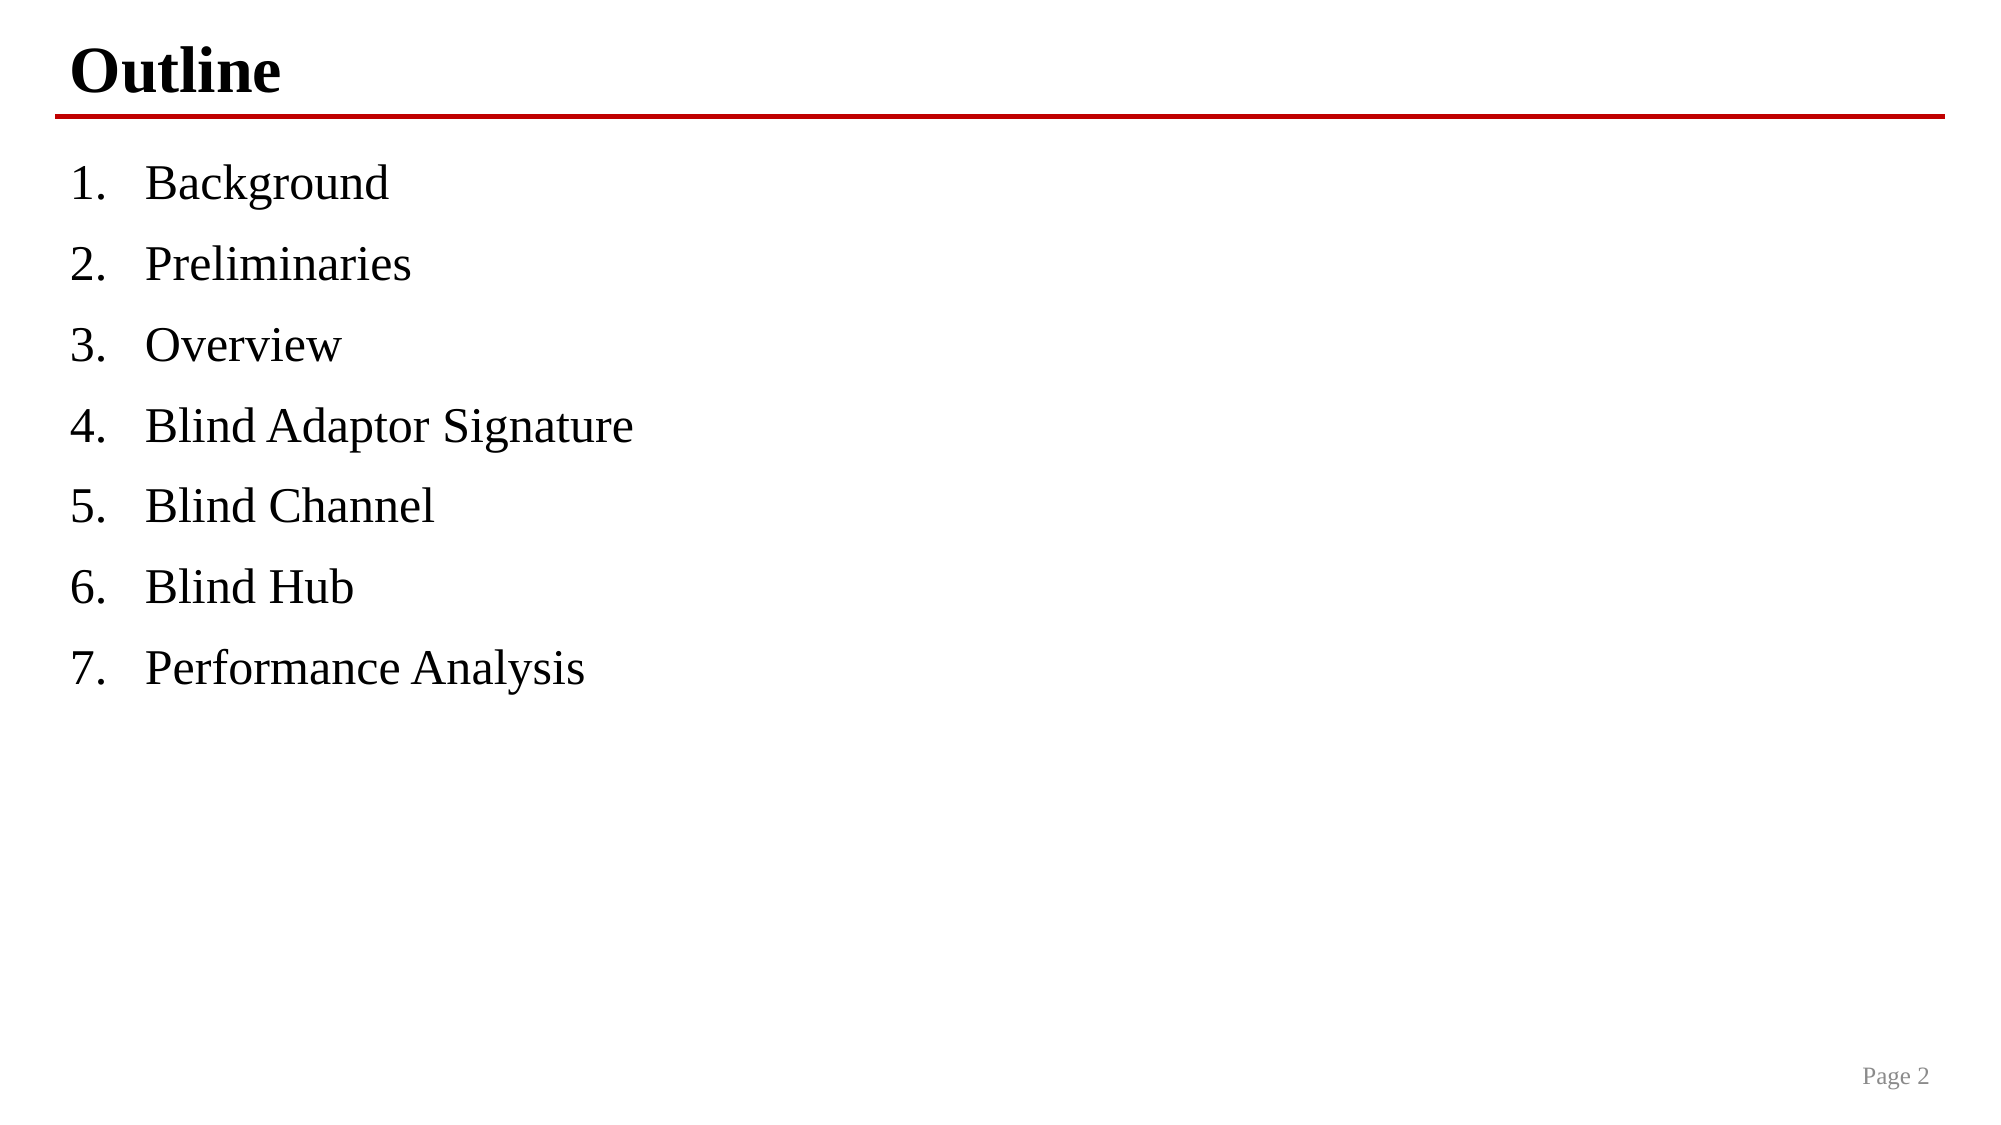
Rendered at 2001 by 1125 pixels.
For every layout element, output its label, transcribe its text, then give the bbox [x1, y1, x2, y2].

slide_number Page 2 [1494, 1053, 1945, 1095]
title Outline [55, 26, 1945, 115]
list Background Preliminaries Overview Blind Adaptor Signature Blind Channel Blind Hub Performance Analysis [55, 142, 1945, 1028]
